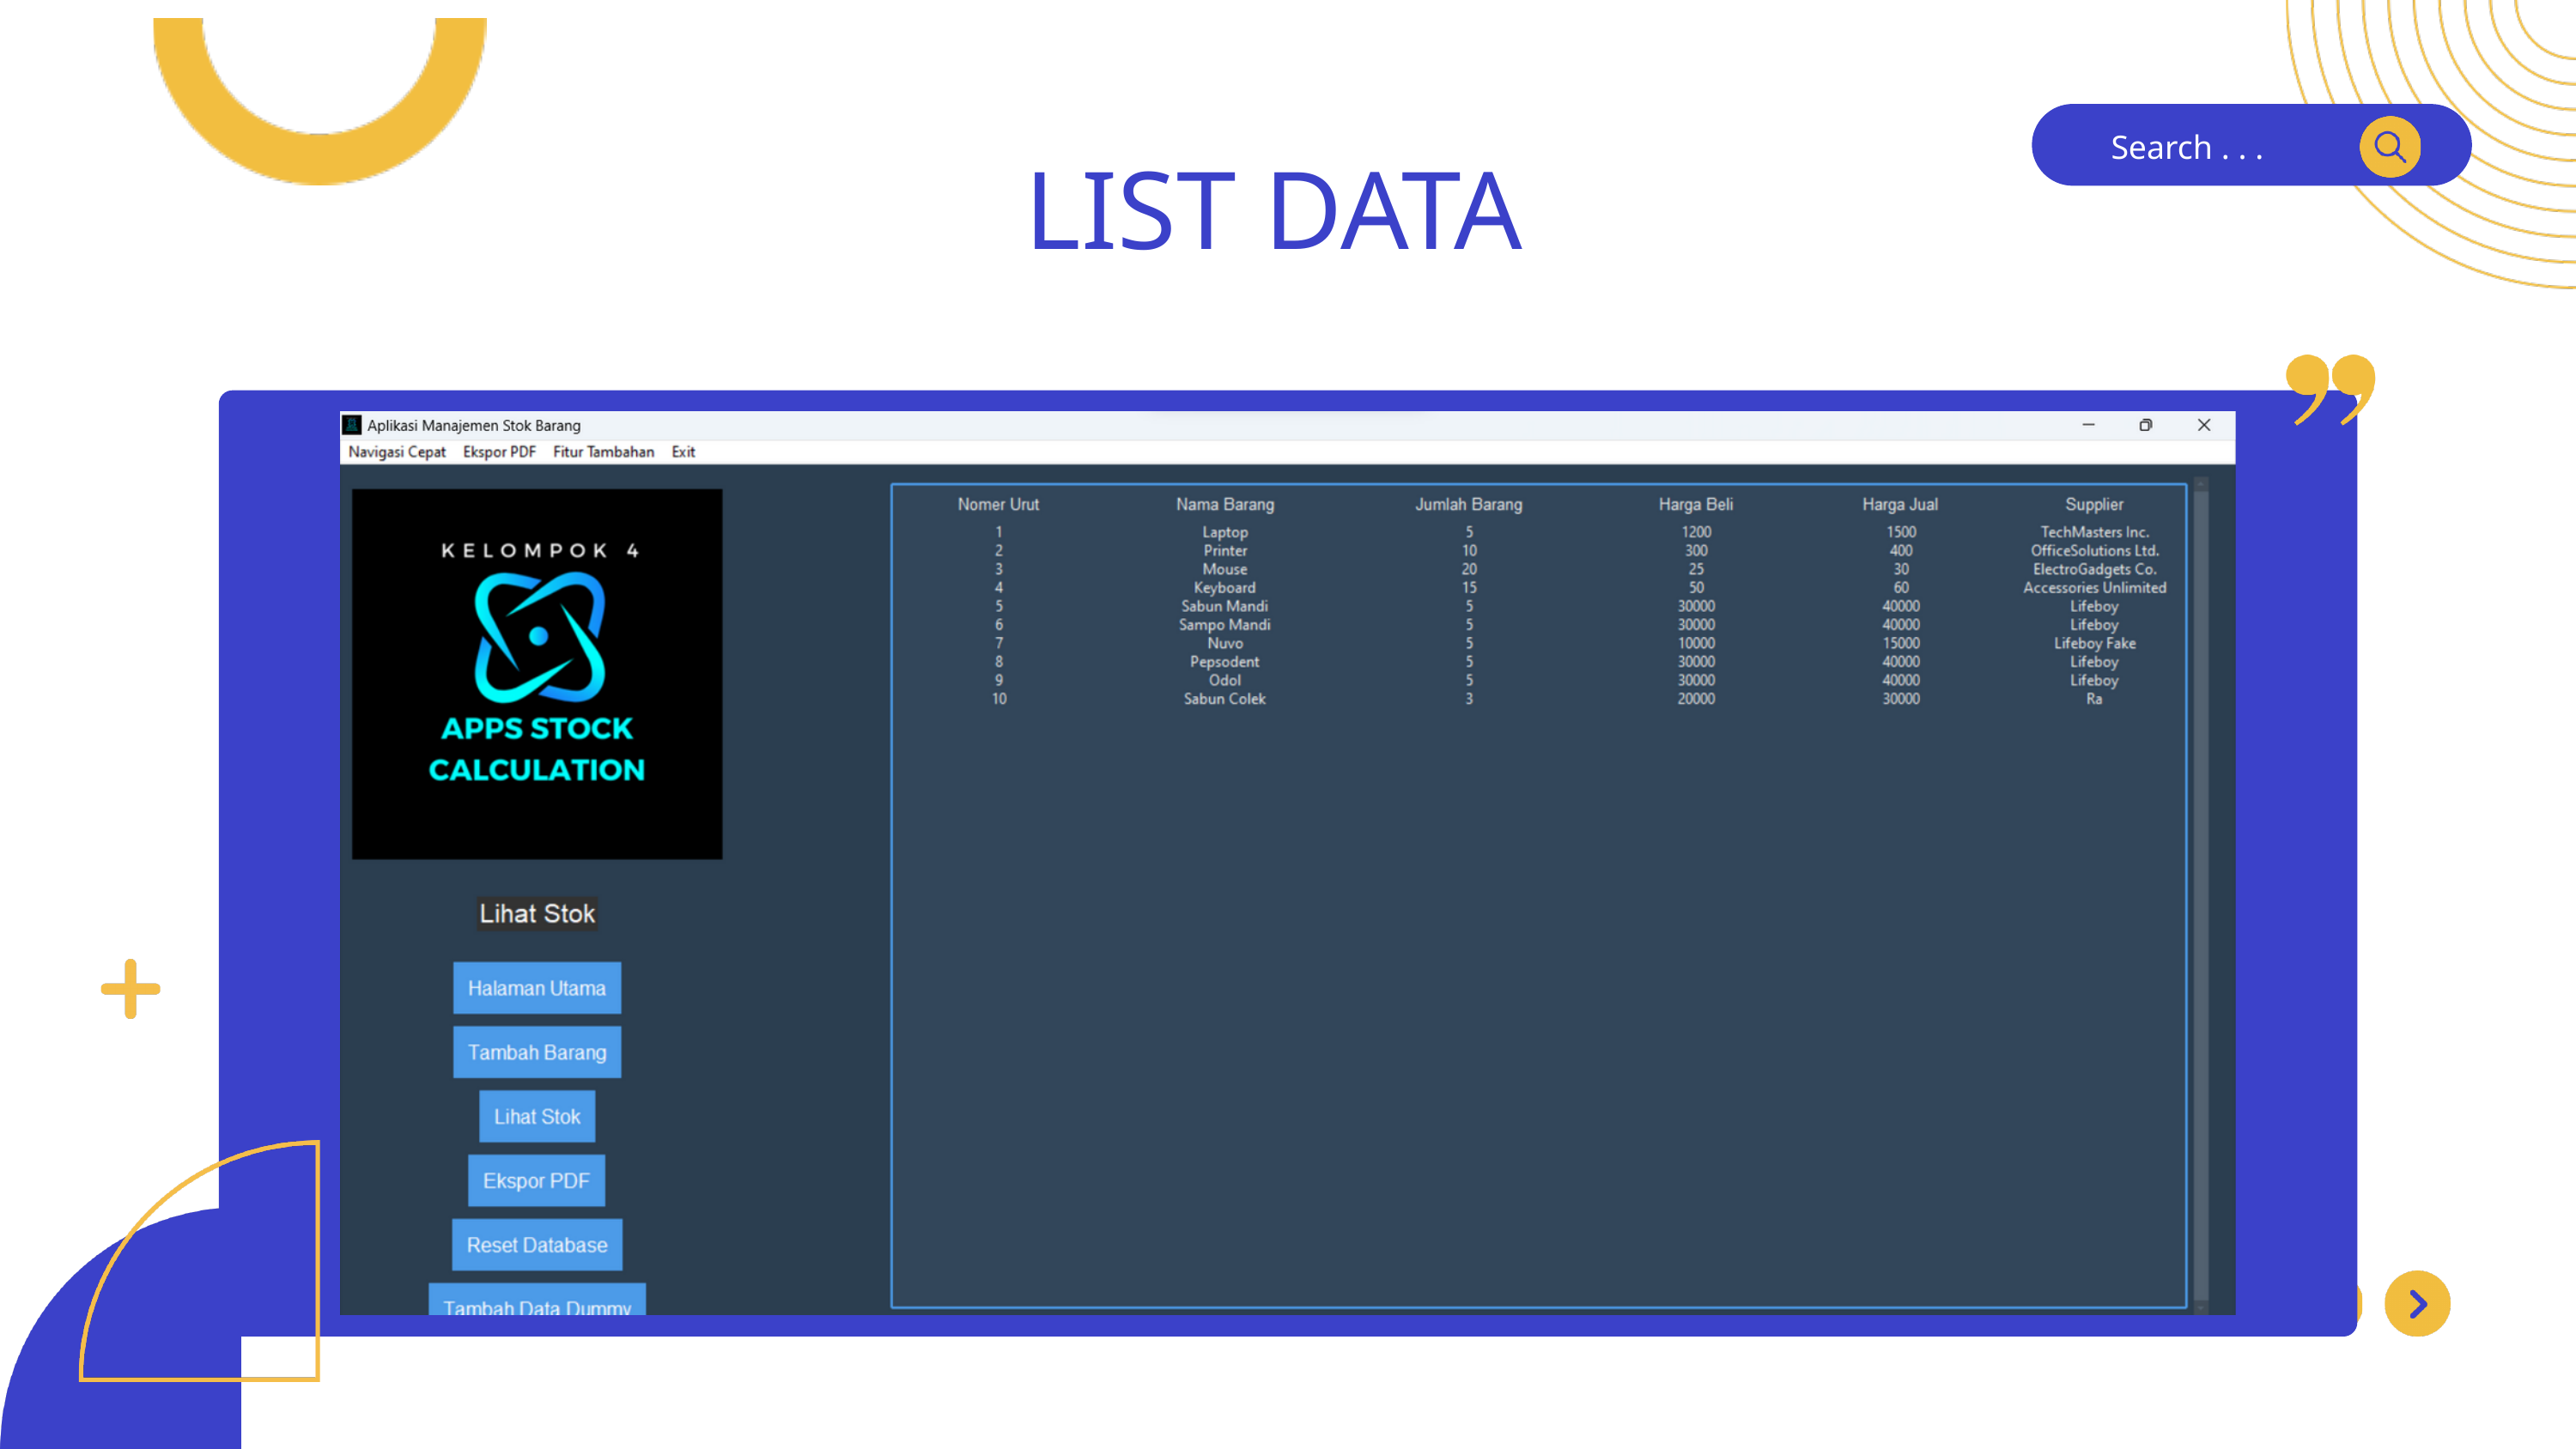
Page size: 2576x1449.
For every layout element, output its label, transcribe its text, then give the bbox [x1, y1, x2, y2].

text_box LIST DATA [602, 153, 1973, 271]
text_box [2385, 1270, 2451, 1337]
text_box [2373, 130, 2407, 163]
text_box Search . . . [2111, 126, 2291, 166]
text_box [2409, 1289, 2427, 1319]
text_box [2286, 355, 2378, 426]
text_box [218, 390, 2358, 1337]
text_box [153, 18, 487, 185]
text_box [78, 1140, 320, 1382]
text_box [2360, 116, 2421, 178]
text_box [2286, 0, 2576, 290]
text_box [0, 1207, 241, 1449]
text_box [100, 959, 161, 1019]
